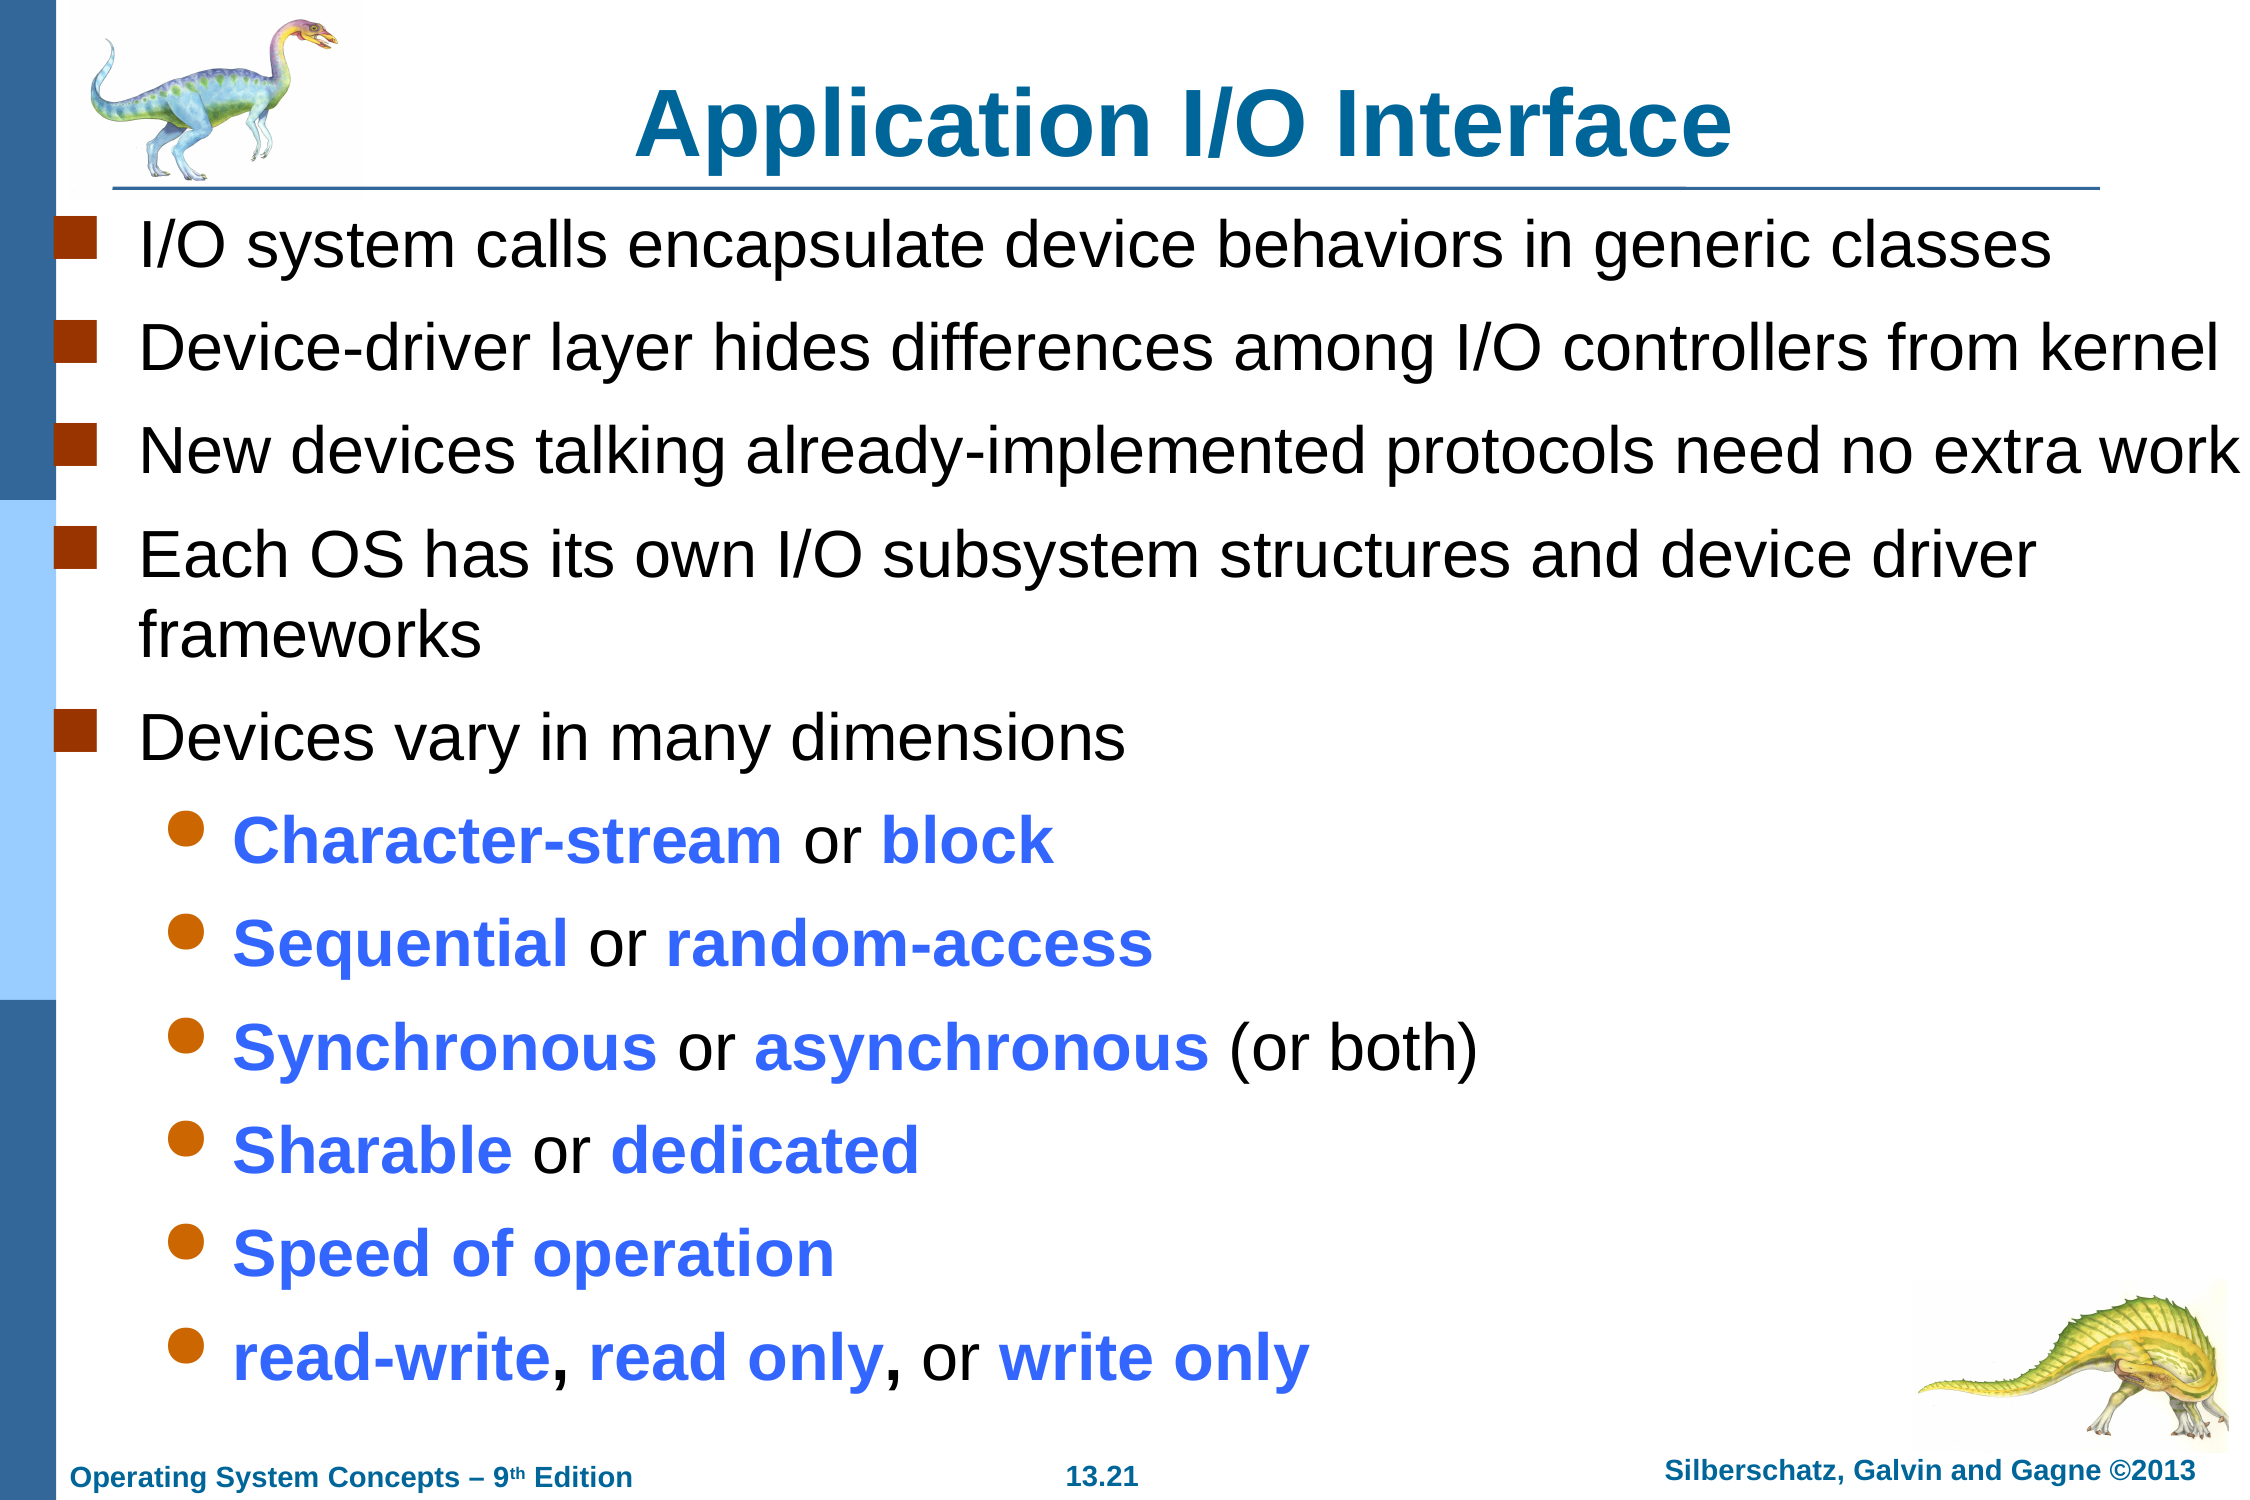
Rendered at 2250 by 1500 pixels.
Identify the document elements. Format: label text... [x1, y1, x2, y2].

picture [70, 0, 365, 189]
title Application I/O Interface [230, 60, 2138, 187]
list I/O system calls encapsulate device behaviors in generic classes Device-driver layer hides differences among I/O controllers from kernel New devices talking already-implemented protocols need no extra work Each OS has its own I/O subsystem structures and device driver frameworks Devices vary in many dimensions Character-stream or block Sequential or random-access Synchronous or asynchronous (or both) Sharable or dedicated Speed of operation read-write, read only, or write only [37, 189, 2250, 1181]
picture [1913, 1279, 2229, 1453]
